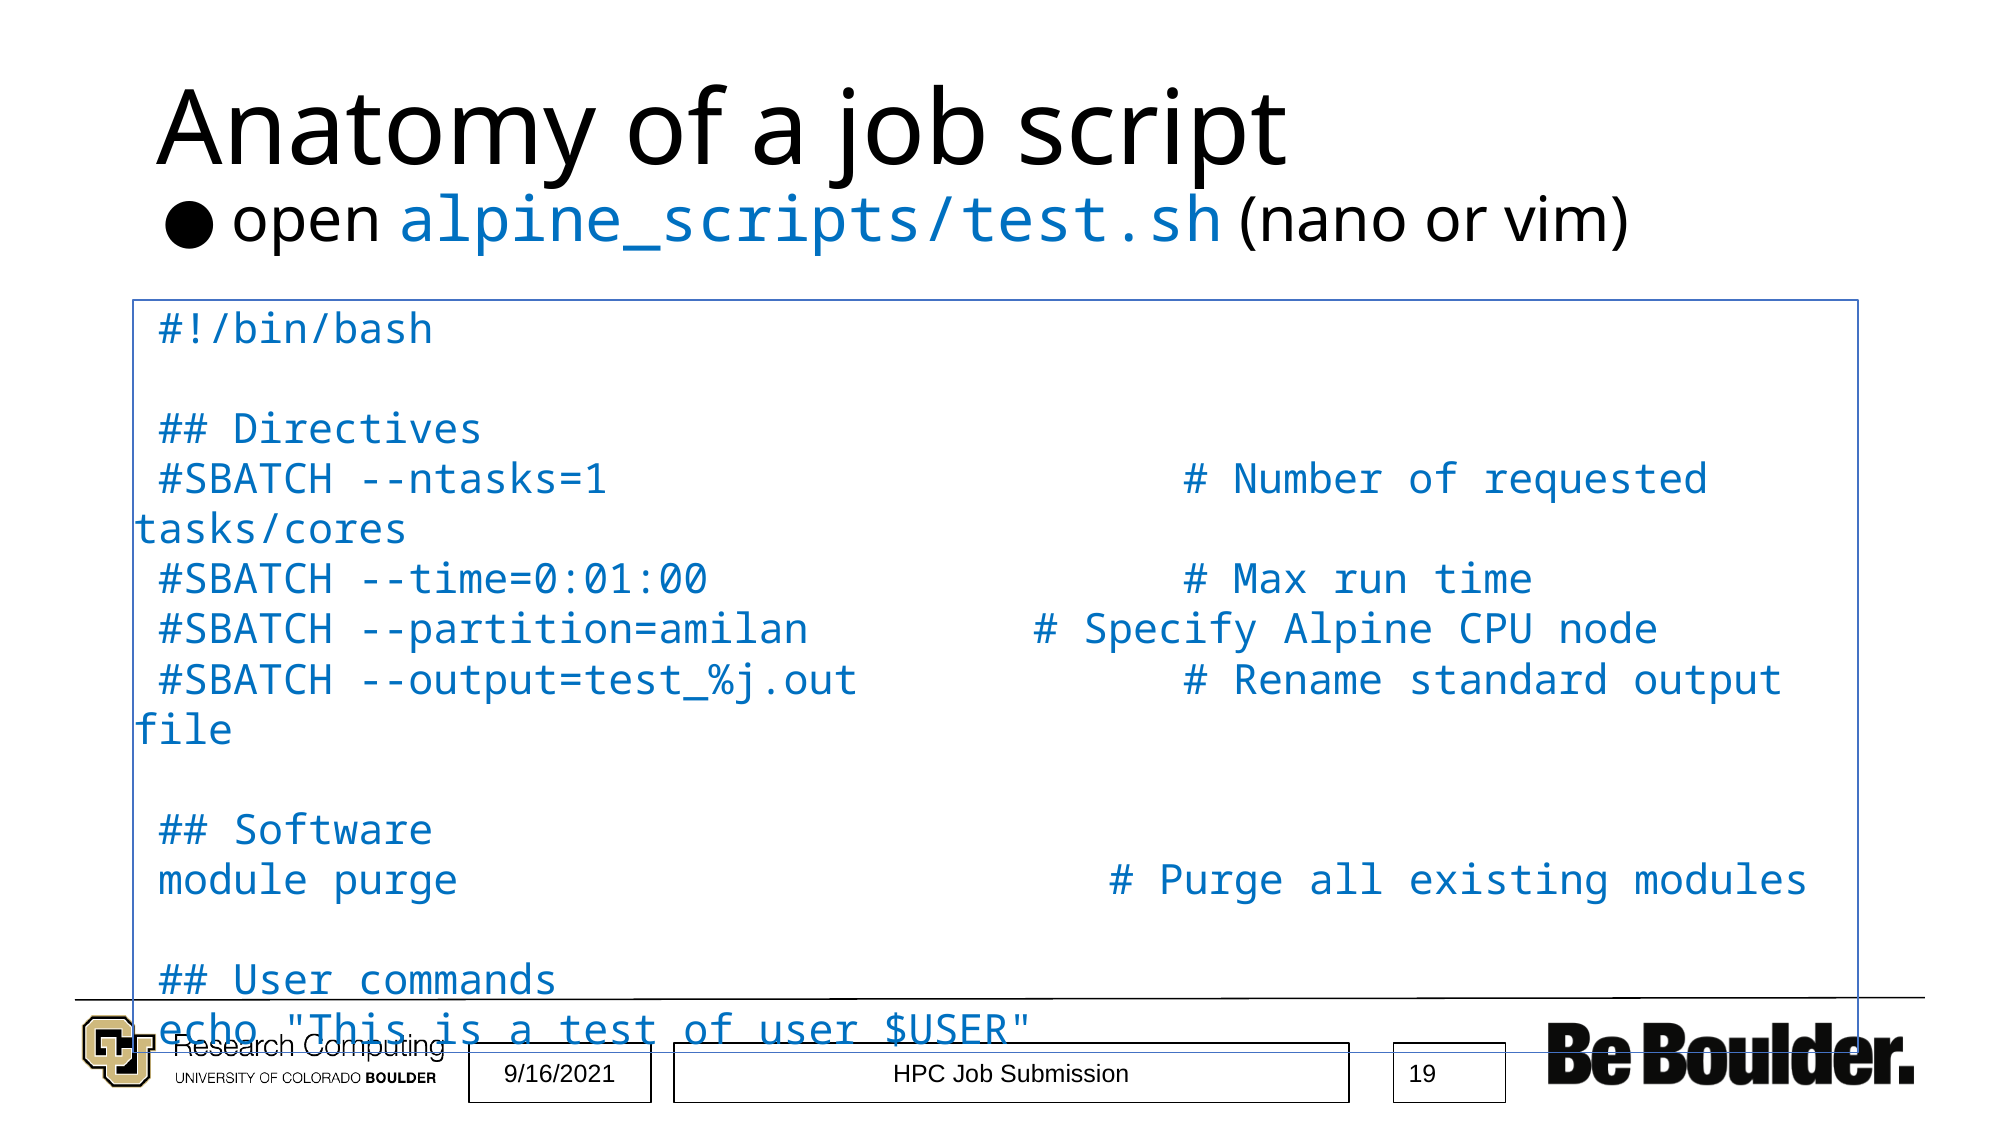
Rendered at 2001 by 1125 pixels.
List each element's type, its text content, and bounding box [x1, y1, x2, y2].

picture [81, 1015, 444, 1088]
footer HPC Job Submission [673, 1053, 1350, 1103]
picture [1524, 1015, 1938, 1088]
slide_number 19 [1393, 1053, 1506, 1103]
title Anatomy of a job script open alpine_scripts/test.sh (nano or vim) [141, 56, 1867, 274]
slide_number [468, 1053, 652, 1103]
text_box #!/bin/bash ## Directives #SBATCH --ntasks=1 # Number of requested tasks/cores #SBATCH --time=0:01:00 # Max run time #SBATCH --partition=amilan # Specify Alpine CPU node #SBATCH --output=test_%j.out # Rename standard output file ## Software module purge # Purge all existing modules ## User commands echo "This is a test of user $USER" [133, 300, 1859, 1053]
